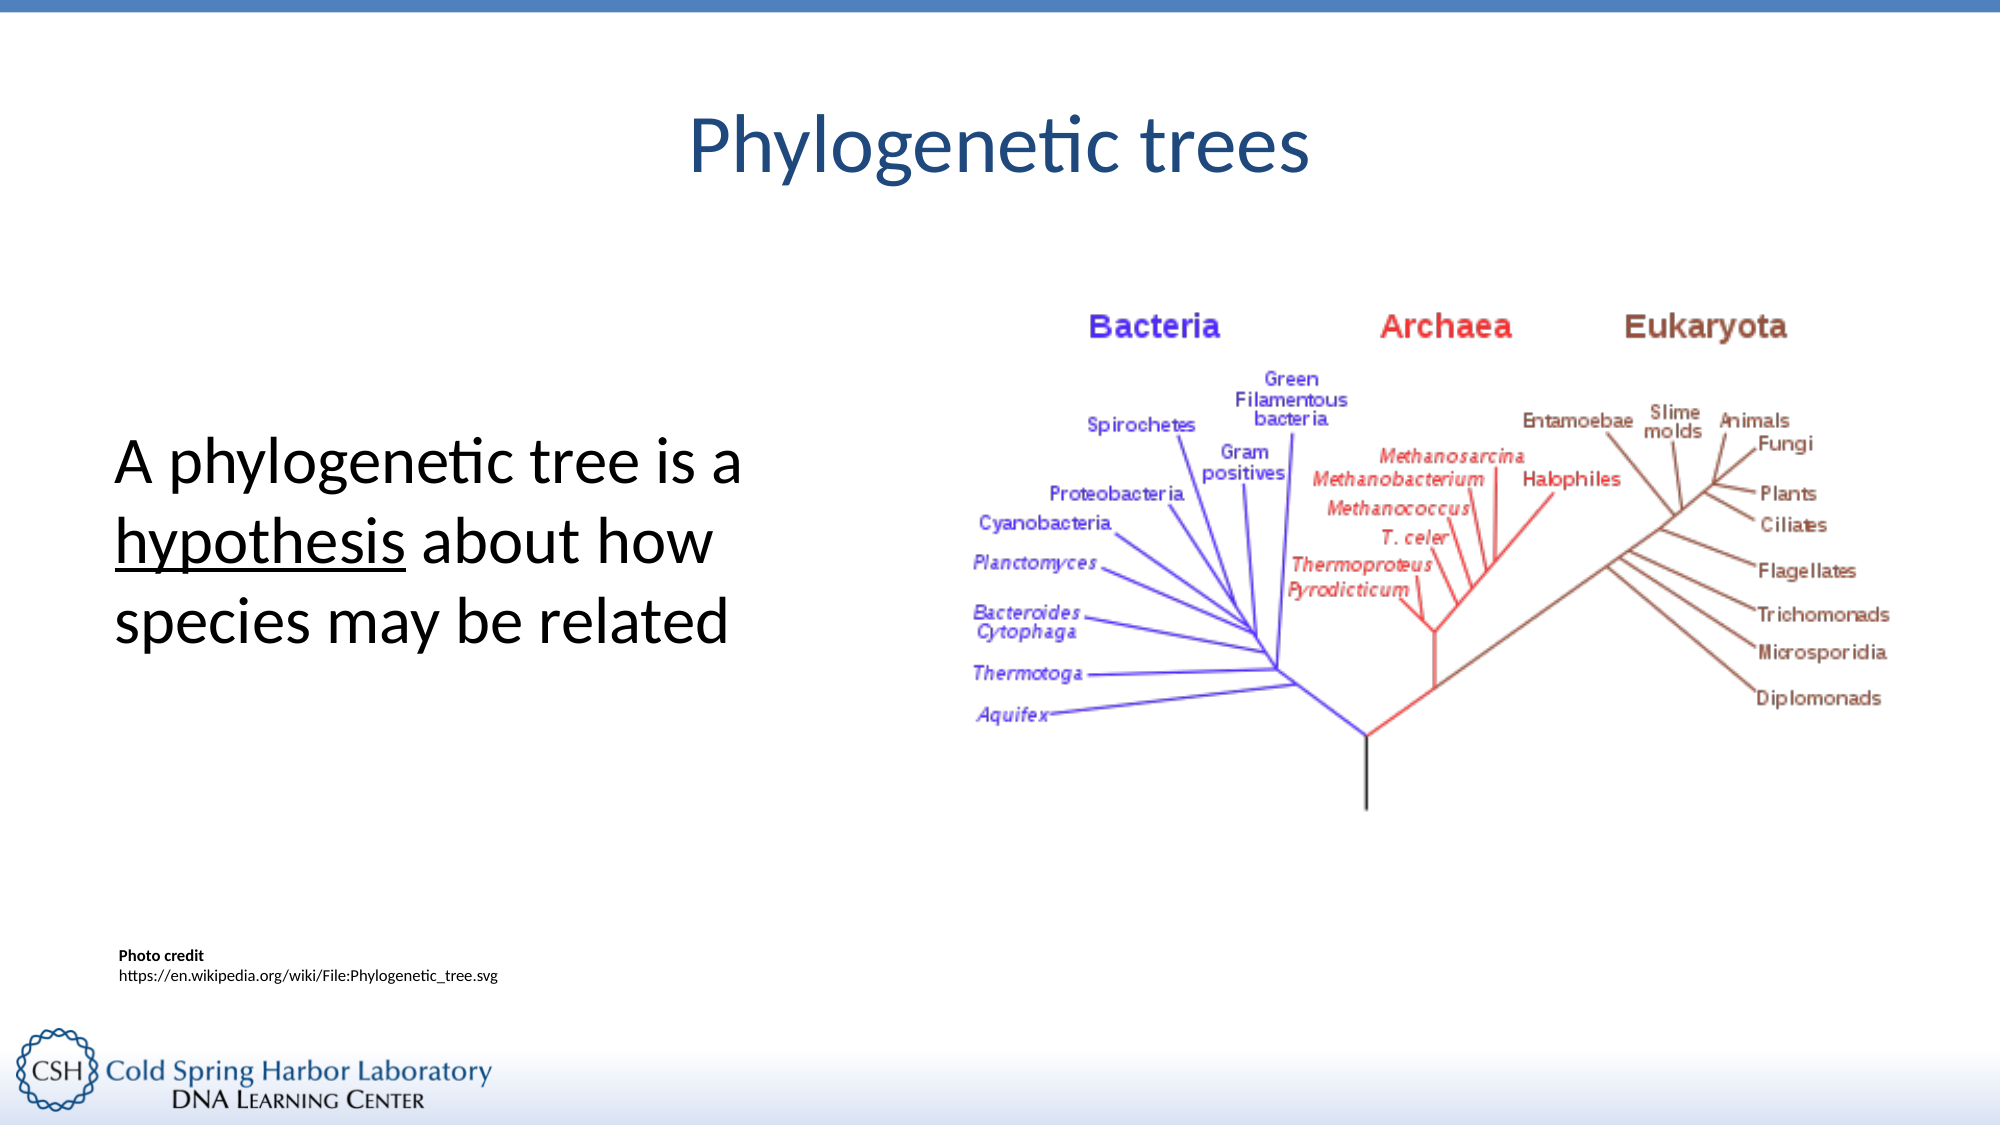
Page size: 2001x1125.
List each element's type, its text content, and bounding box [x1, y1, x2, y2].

text_box Photo credit https://en.wikipedia.org/wiki/File:Phylogenetic_tree.svg [104, 937, 514, 993]
text_box A phylogenetic tree is a hypothesis about how species may be related [99, 409, 957, 665]
picture [962, 309, 1901, 816]
picture [16, 1028, 493, 1113]
title Phylogenetic trees [99, 45, 1900, 233]
